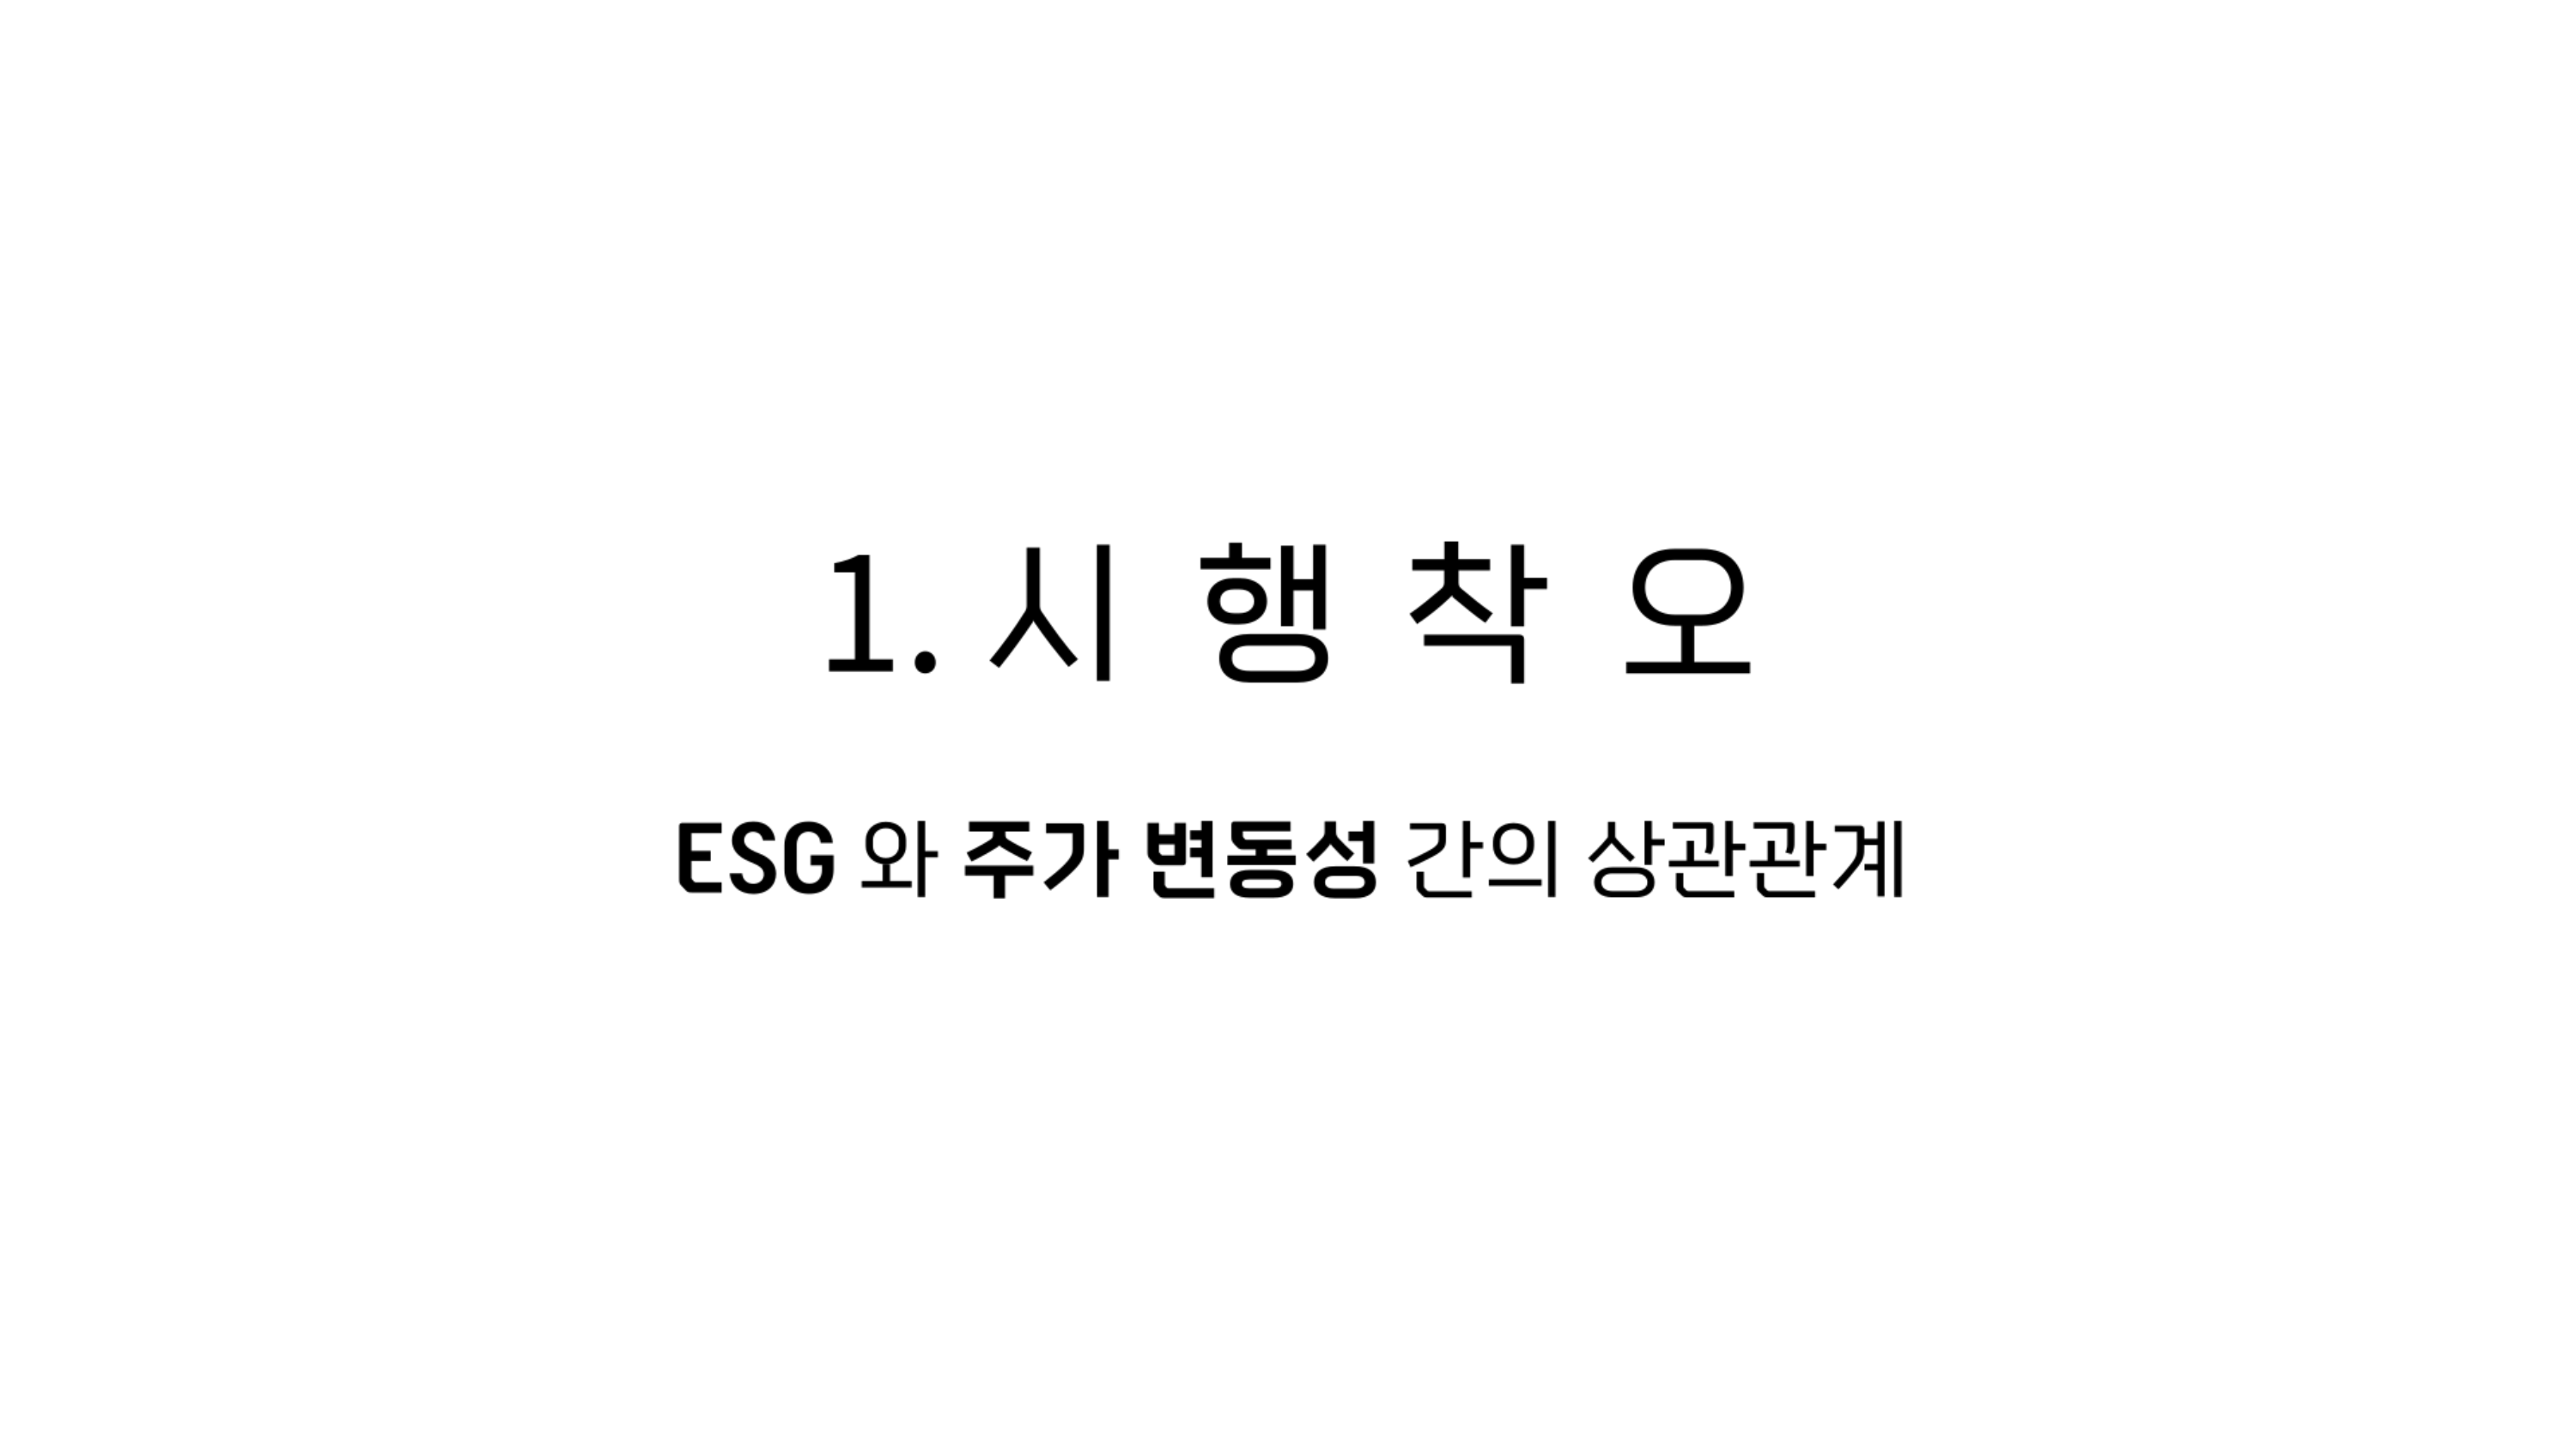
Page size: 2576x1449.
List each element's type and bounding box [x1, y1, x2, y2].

picture [768, 468, 1832, 755]
picture [612, 779, 1947, 939]
